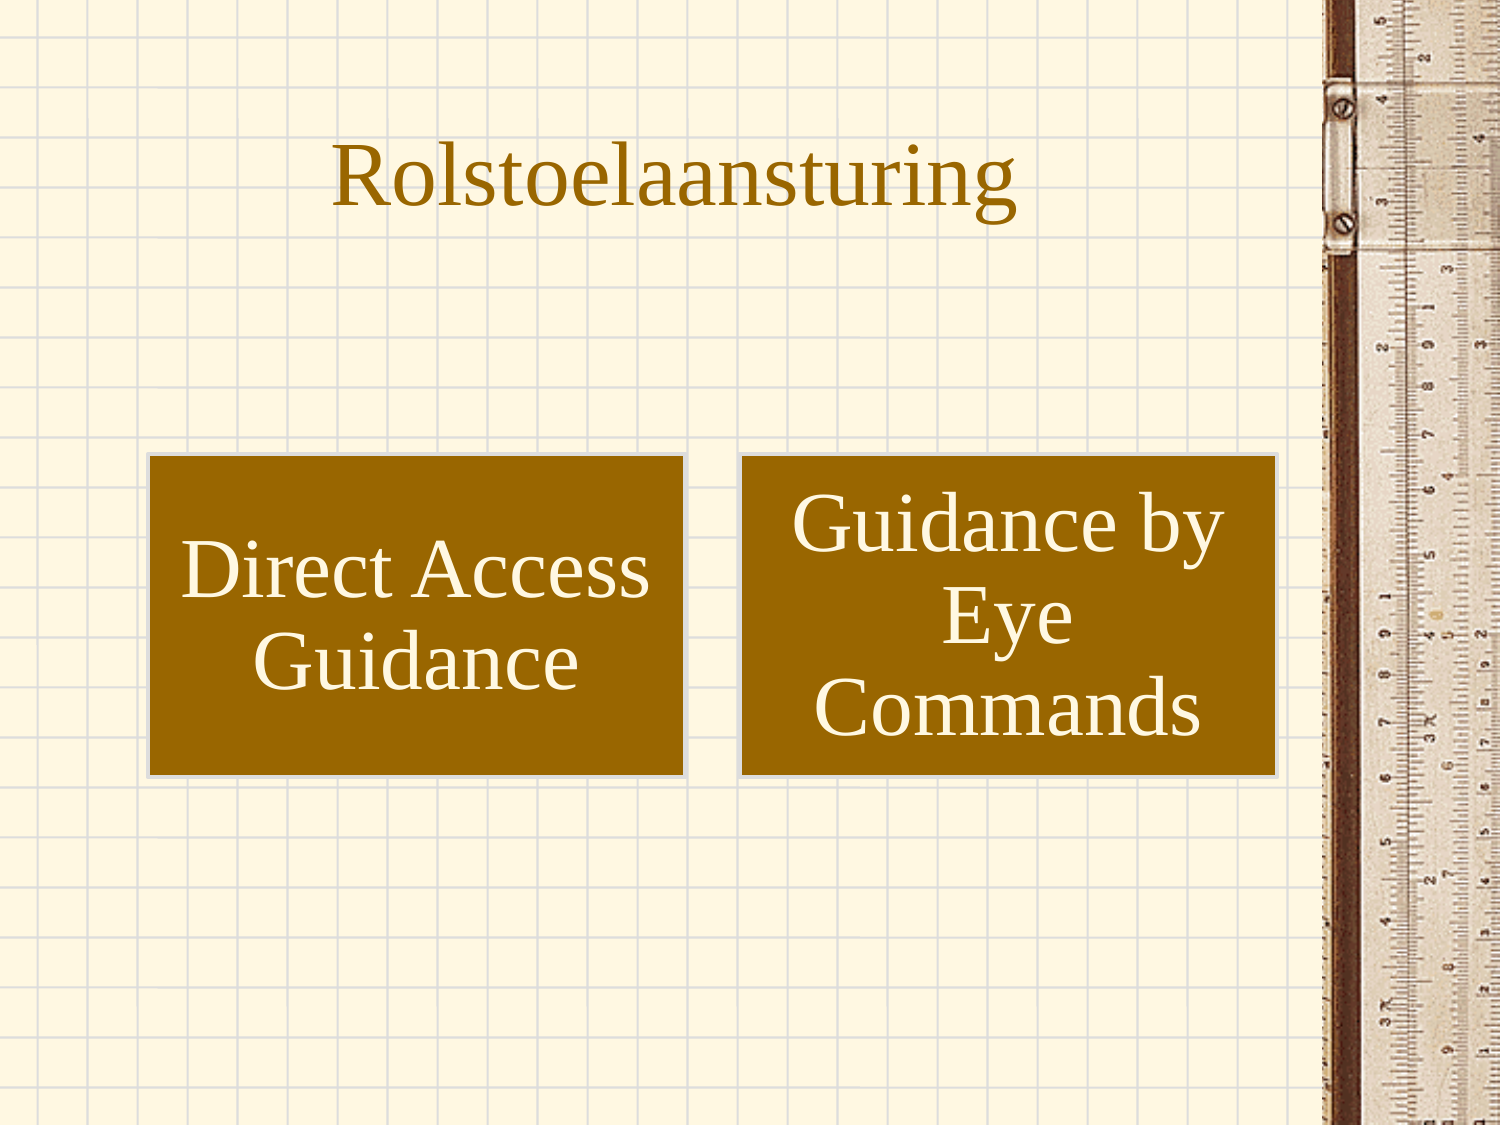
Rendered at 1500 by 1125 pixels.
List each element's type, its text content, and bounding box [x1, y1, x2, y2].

title Rolstoelaansturing [37, 75, 1313, 263]
picture [1322, 0, 1500, 1125]
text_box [147, 337, 1278, 894]
